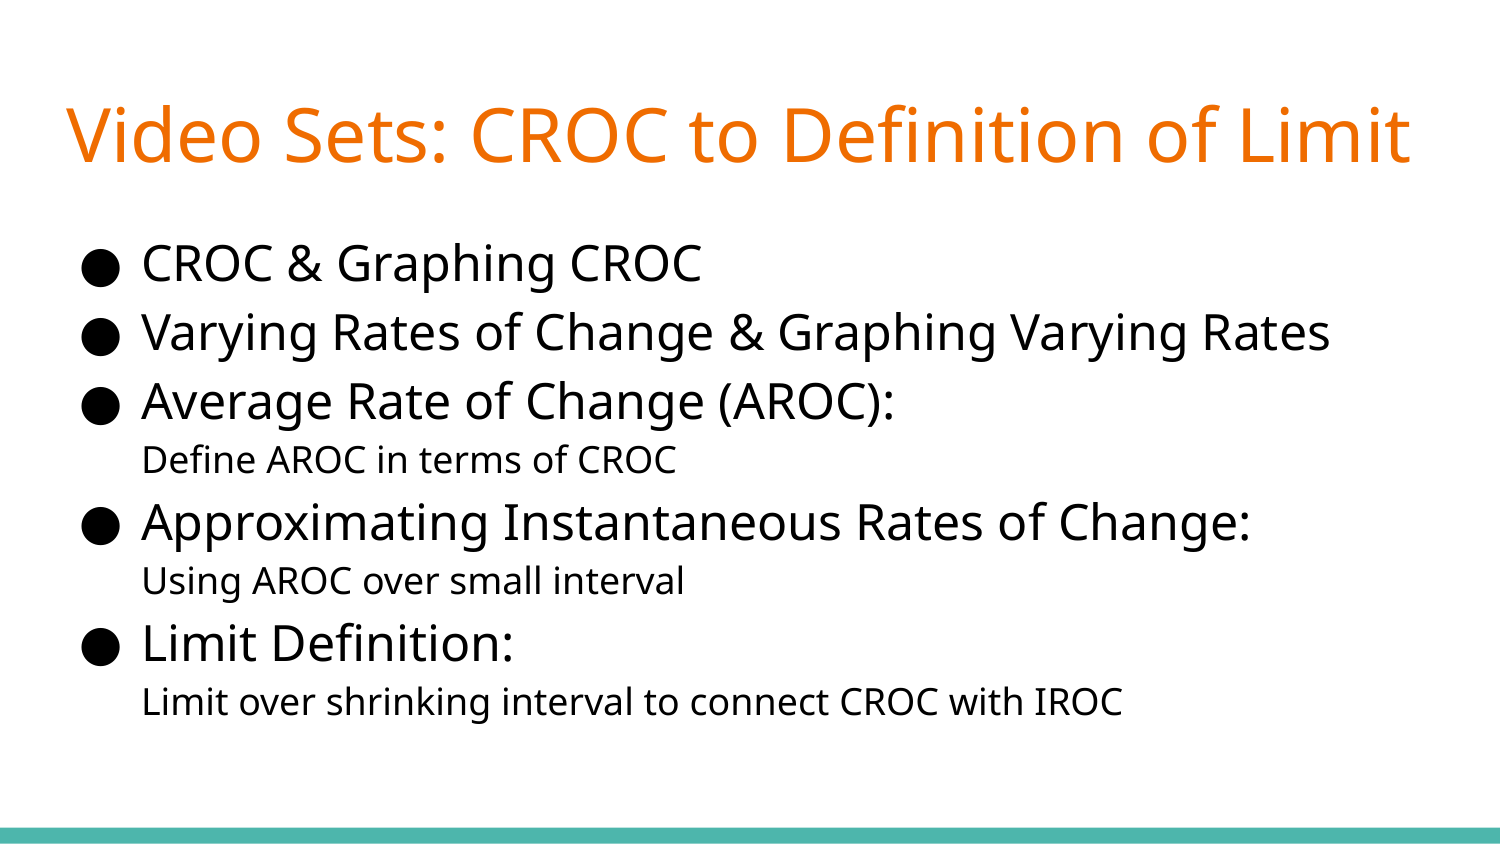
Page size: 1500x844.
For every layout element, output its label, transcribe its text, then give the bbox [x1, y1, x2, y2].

list CROC & Graphing CROC Varying Rates of Change & Graphing Varying Rates Average Rate of Change (AROC): Define AROC in terms of CROC Approximating Instantaneous Rates of Change: Using AROC over small interval Limit Definition: Limit over shrinking interval to connect CROC with IROC [51, 207, 1449, 750]
title Video Sets: CROC to Definition of Limit [51, 72, 1449, 189]
